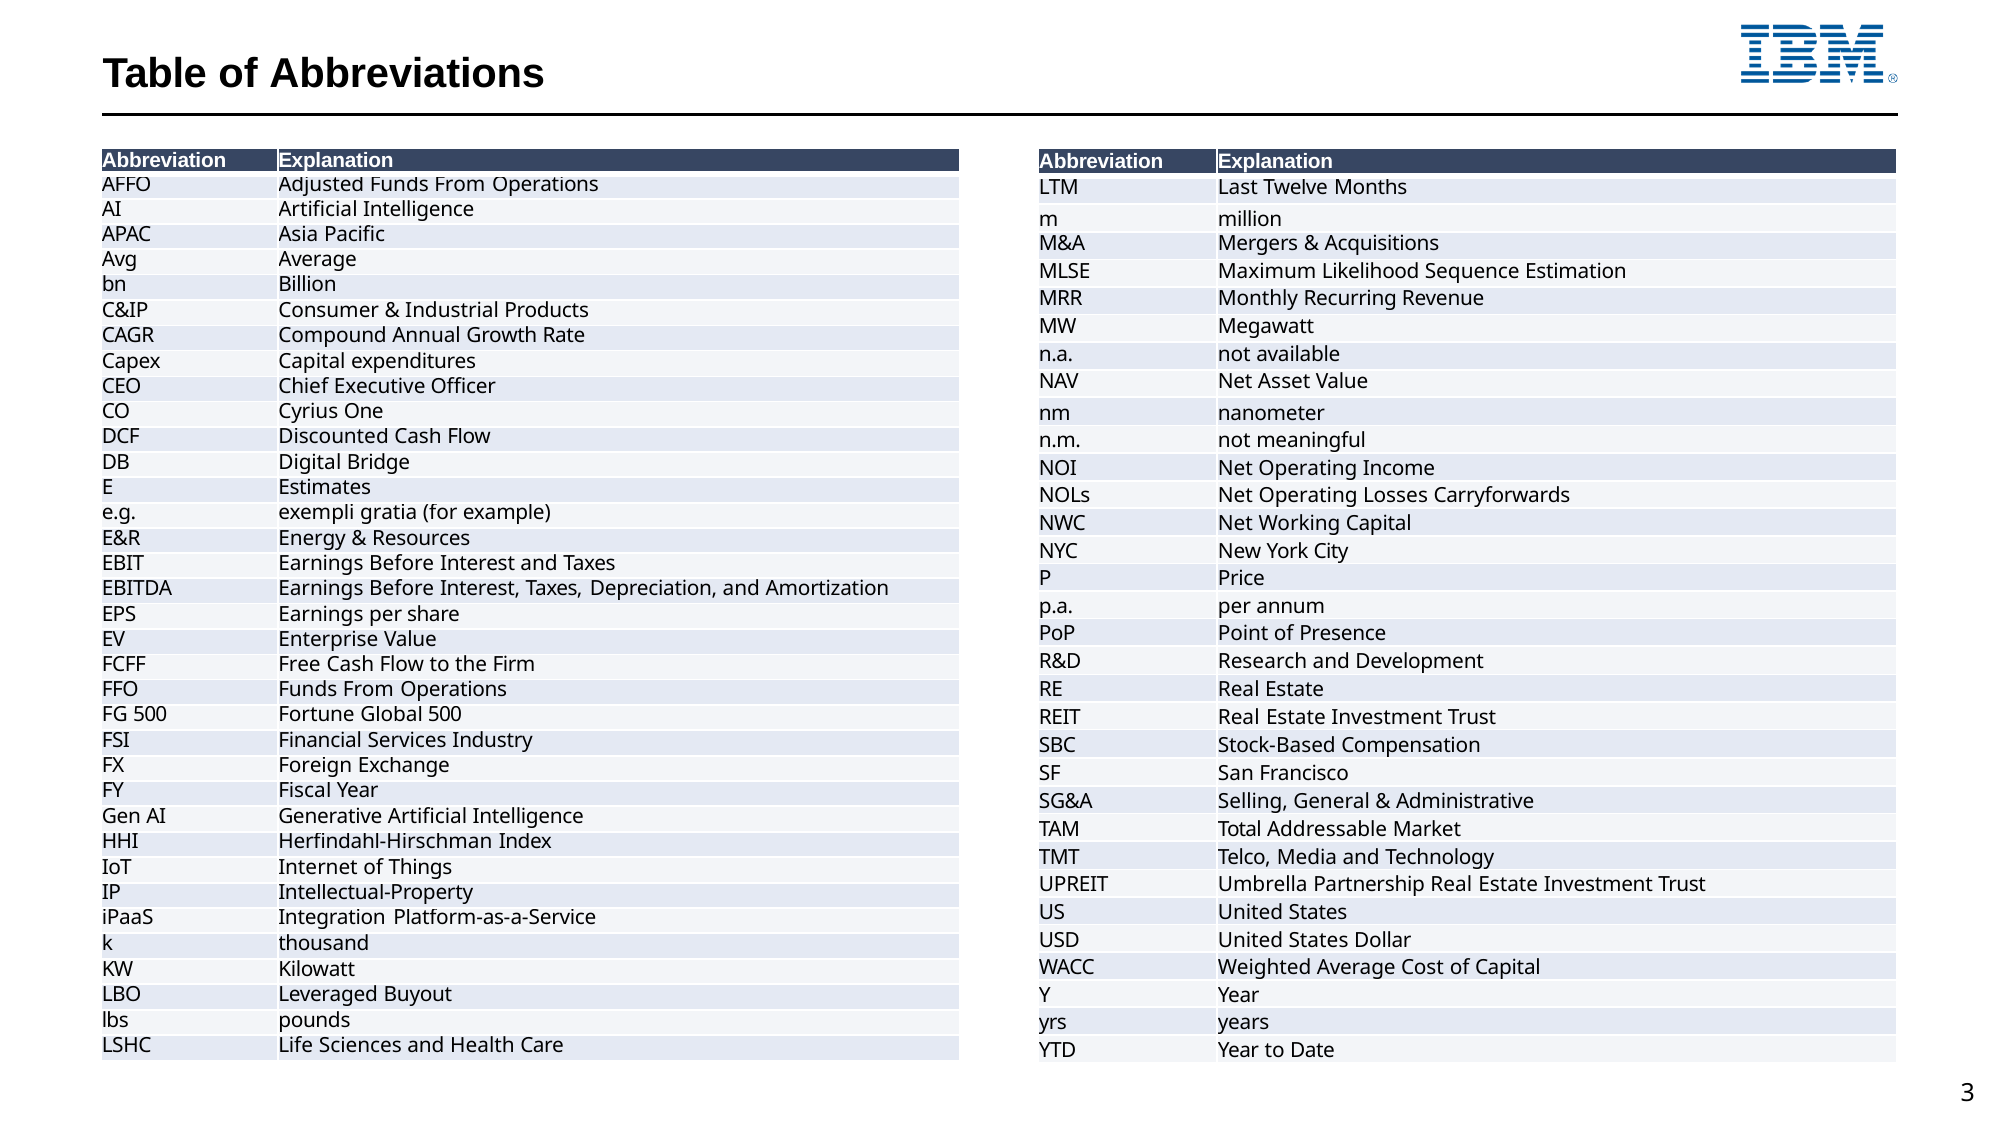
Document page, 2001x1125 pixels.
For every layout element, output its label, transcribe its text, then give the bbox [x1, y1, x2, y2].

table_header Abbreviation [102, 149, 277, 171]
table_cell NYC [1039, 537, 1216, 563]
table_cell Year [1218, 981, 1896, 1006]
table_cell Capex [102, 351, 277, 376]
table_cell IP [102, 884, 277, 907]
table_cell AFFO [102, 177, 277, 198]
table_cell Enterprise Value [279, 630, 959, 654]
table_cell TMT [1039, 842, 1216, 869]
table_cell bn [102, 275, 277, 299]
table_cell LTM [1039, 179, 1216, 203]
table_cell not available [1218, 343, 1896, 369]
table_cell FG 500 [102, 706, 277, 729]
table_cell Net Operating Losses Carryforwards [1218, 482, 1896, 507]
table_cell m [1039, 205, 1216, 231]
table_cell KW [102, 960, 277, 983]
table_cell e.g. [102, 504, 277, 527]
table_cell Average [279, 250, 959, 274]
table_cell E&R [102, 529, 277, 552]
table_cell Telco, Media and Technology [1218, 842, 1896, 869]
table_cell Stock-Based Compensation [1218, 730, 1896, 757]
table_cell Discounted Cash Flow [279, 428, 959, 451]
table_cell million [1218, 205, 1896, 231]
table_cell Adjusted Funds From Operations [279, 177, 959, 198]
table_cell HHI [102, 833, 277, 856]
table_cell pounds [279, 1011, 959, 1034]
table_cell United States [1218, 898, 1896, 924]
table_cell EBIT [102, 554, 277, 577]
table_cell LBO [102, 985, 277, 1009]
table_cell Earnings Before Interest, Taxes, Depreciation, and Amortization [279, 579, 959, 603]
table_cell Net Operating Income [1218, 454, 1896, 480]
table_cell yrs [1039, 1008, 1216, 1034]
table_cell lbs [102, 1011, 277, 1034]
table_cell Compound Annual Growth Rate [279, 326, 959, 350]
table_cell Free Cash Flow to the Firm [279, 655, 959, 679]
table_cell p.a. [1039, 592, 1216, 618]
table_cell k [102, 934, 277, 958]
table_cell FY [102, 782, 277, 805]
table_cell per annum [1218, 592, 1896, 618]
table_cell Net Working Capital [1218, 509, 1896, 535]
table_cell R&D [1039, 647, 1216, 674]
table_cell USD [1039, 925, 1216, 951]
table_cell CO [102, 402, 277, 426]
table_cell REIT [1039, 703, 1216, 729]
table_cell Selling, General & Administrative [1218, 787, 1896, 813]
table_cell Maximum Likelihood Sequence Estimation [1218, 260, 1896, 286]
table_cell Earnings Before Interest and Taxes [279, 554, 959, 577]
table_cell CEO [102, 377, 277, 401]
table_cell PoP [1039, 619, 1216, 645]
text_box 3 [1958, 1075, 1977, 1107]
table_cell Foreign Exchange [279, 757, 959, 780]
table_cell Fiscal Year [279, 782, 959, 805]
table_cell EV [102, 630, 277, 654]
table_cell n.a. [1039, 343, 1216, 369]
table_cell Price [1218, 564, 1896, 590]
table_cell Gen AI [102, 807, 277, 831]
table_cell NOLs [1039, 482, 1216, 507]
table_cell Artificial Intelligence [279, 200, 959, 223]
table_cell Capital expenditures [279, 351, 959, 376]
table_header Abbreviation [1039, 149, 1216, 173]
table_cell UPREIT [1039, 870, 1216, 896]
table_cell FCFF [102, 655, 277, 679]
table_cell Asia Pacific [279, 225, 959, 248]
table_cell C&IP [102, 301, 277, 325]
table_cell New York City [1218, 537, 1896, 563]
table_cell Earnings per share [279, 604, 959, 628]
table_header Explanation [279, 149, 959, 171]
table_cell M&A [1039, 233, 1216, 259]
table_cell Herfindahl-Hirschman Index [279, 833, 959, 856]
table_cell Leveraged Buyout [279, 985, 959, 1009]
table_cell SF [1039, 759, 1216, 785]
table_cell Research and Development [1218, 647, 1896, 674]
table_cell Consumer & Industrial Products [279, 301, 959, 325]
table_cell Funds From Operations [279, 680, 959, 704]
table_cell IoT [102, 858, 277, 882]
table_cell exempli gratia (for example) [279, 504, 959, 527]
table_cell Billion [279, 275, 959, 299]
table_cell not meaningful [1218, 426, 1896, 452]
table_cell Umbrella Partnership Real Estate Investment Trust [1218, 870, 1896, 896]
table_cell Real Estate [1218, 675, 1896, 701]
table_header Explanation [1218, 149, 1896, 173]
table_cell Integration Platform-as-a-Service [279, 909, 959, 932]
table_cell nm [1039, 398, 1216, 425]
table_cell P [1039, 564, 1216, 590]
table_cell Avg [102, 250, 277, 274]
table_cell NAV [1039, 371, 1216, 396]
table_cell Energy & Resources [279, 529, 959, 552]
table_cell n.m. [1039, 426, 1216, 452]
table_cell FX [102, 757, 277, 780]
table_cell United States Dollar [1218, 925, 1896, 951]
table_cell Intellectual-Property [279, 884, 959, 907]
table_cell YTD [1039, 1036, 1216, 1062]
table_cell Y [1039, 981, 1216, 1006]
table_cell Life Sciences and Health Care [279, 1036, 959, 1060]
table_cell Total Addressable Market [1218, 814, 1896, 840]
table_cell LSHC [102, 1036, 277, 1060]
table_cell SG&A [1039, 787, 1216, 813]
table_cell MLSE [1039, 260, 1216, 286]
table_cell SBC [1039, 730, 1216, 757]
table_cell Fortune Global 500 [279, 706, 959, 729]
table_cell WACC [1039, 953, 1216, 979]
table_cell RE [1039, 675, 1216, 701]
table_cell DB [102, 453, 277, 476]
table_cell NWC [1039, 509, 1216, 535]
table_cell CAGR [102, 326, 277, 350]
table_cell E [102, 478, 277, 502]
table_cell DCF [102, 428, 277, 451]
table_cell Estimates [279, 478, 959, 502]
table_cell years [1218, 1008, 1896, 1034]
table_cell nanometer [1218, 398, 1896, 425]
table_cell Last Twelve Months [1218, 179, 1896, 203]
table_cell AI [102, 200, 277, 223]
table_cell Digital Bridge [279, 453, 959, 476]
table_cell FSI [102, 731, 277, 755]
table_cell San Francisco [1218, 759, 1896, 785]
table_cell Weighted Average Cost of Capital [1218, 953, 1896, 979]
table_cell EBITDA [102, 579, 277, 603]
picture [1740, 24, 1898, 83]
table_cell Point of Presence [1218, 619, 1896, 645]
table_cell Net Asset Value [1218, 371, 1896, 396]
table_cell Monthly Recurring Revenue [1218, 288, 1896, 314]
table_cell EPS [102, 604, 277, 628]
table_cell Cyrius One [279, 402, 959, 426]
table_cell Internet of Things [279, 858, 959, 882]
table_cell thousand [279, 934, 959, 958]
table_cell Real Estate Investment Trust [1218, 703, 1896, 729]
table_cell Kilowatt [279, 960, 959, 983]
table_cell Chief Executive Officer [279, 377, 959, 401]
table_cell TAM [1039, 814, 1216, 840]
table_cell iPaaS [102, 909, 277, 932]
table_cell Financial Services Industry [279, 731, 959, 755]
table_cell NOI [1039, 454, 1216, 480]
table_cell Mergers & Acquisitions [1218, 233, 1896, 259]
table_cell MRR [1039, 288, 1216, 314]
table_cell APAC [102, 225, 277, 248]
table_cell Generative Artificial Intelligence [279, 807, 959, 831]
table_cell US [1039, 898, 1216, 924]
table_cell FFO [102, 680, 277, 704]
table_cell Megawatt [1218, 315, 1896, 341]
table_cell MW [1039, 315, 1216, 341]
table_cell Year to Date [1218, 1036, 1896, 1062]
title Table of Abbreviations [100, 18, 1717, 234]
